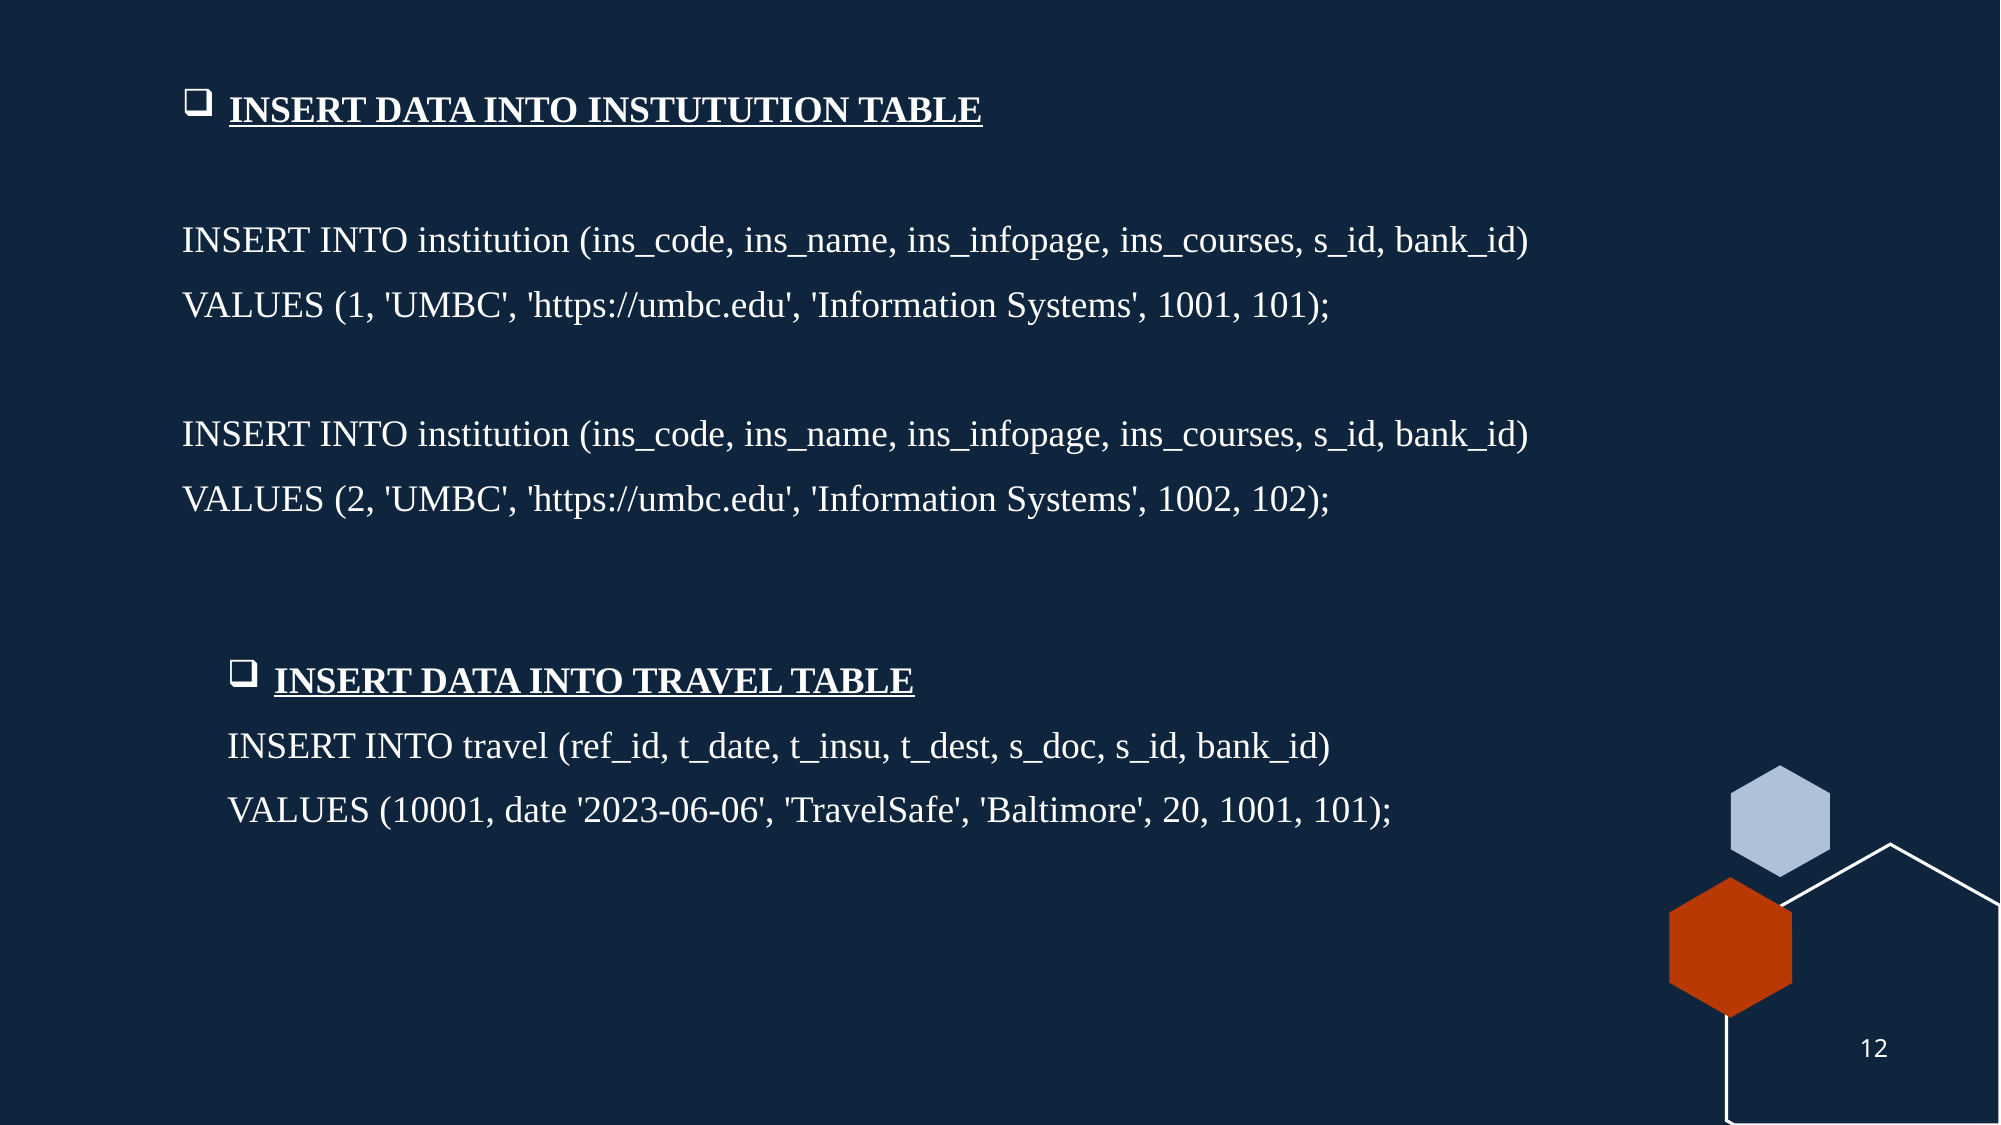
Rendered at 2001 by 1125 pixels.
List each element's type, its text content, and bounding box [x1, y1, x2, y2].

text_box INSERT DATA INTO TRAVEL TABLE INSERT INTO travel (ref_id, t_date, t_insu, t_dest, s_doc, s_id, bank_id) VALUES (10001, date '2023-06-06', 'TravelSafe', 'Baltimore', 20, 1001, 101); [212, 645, 2000, 838]
text_box INSERT DATA INTO INSTUTUTION TABLE INSERT INTO institution (ins_code, ins_name, ins_infopage, ins_courses, s_id, bank_id) VALUES (1, 'UMBC', 'https://umbc.edu', 'Information Systems', 1001, 101); INSERT INTO institution (ins_code, ins_name, ins_infopage, ins_courses, s_id, bank_id) VALUES (2, 'UMBC', 'https://umbc.edu', 'Information Systems', 1002, 102); [167, 75, 1964, 527]
text_box 12 [1836, 1019, 1912, 1080]
